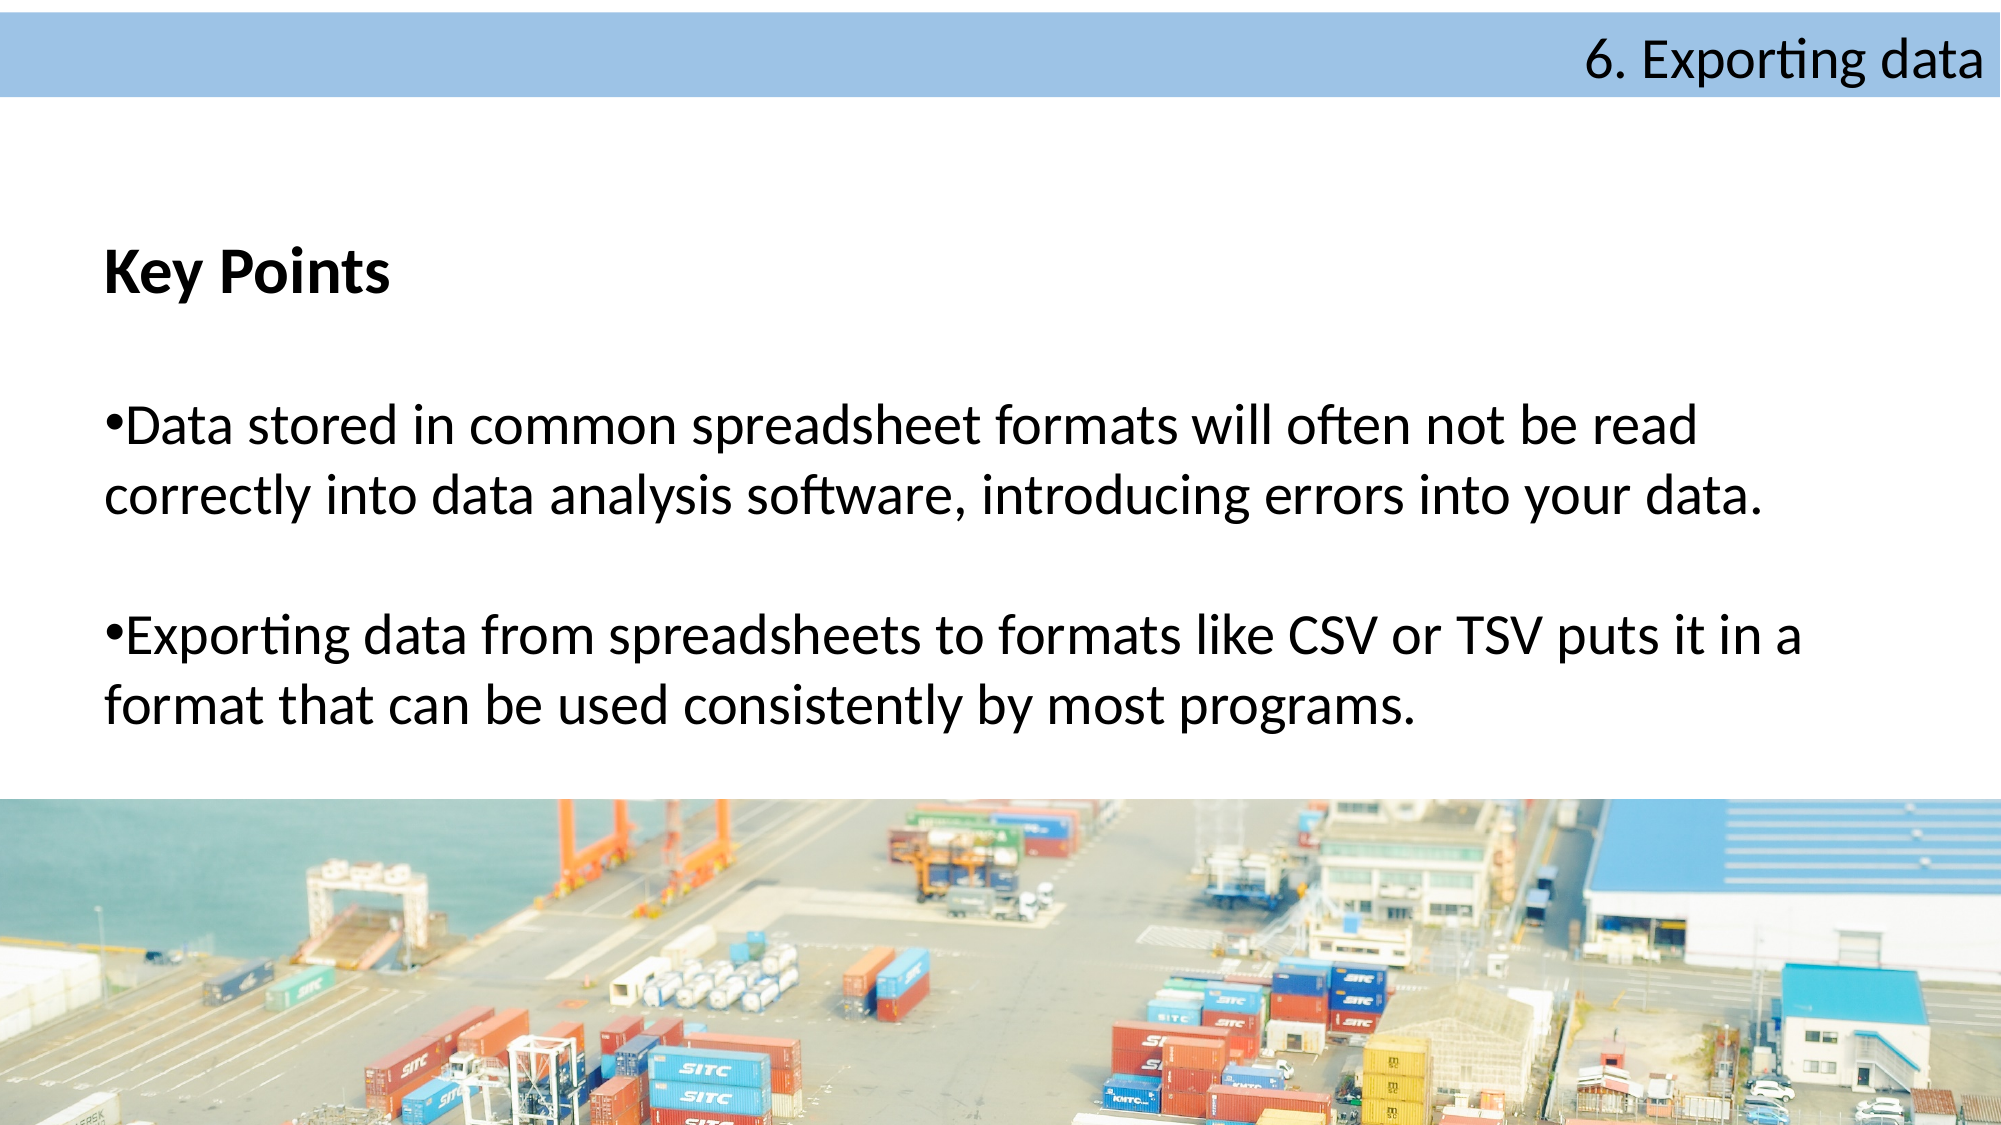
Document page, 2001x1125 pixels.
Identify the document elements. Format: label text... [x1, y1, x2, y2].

picture [0, 799, 2001, 1125]
text_box 6. Exporting data [0, 12, 2000, 98]
text_box Key Points Data stored in common spreadsheet formats will often not be read correctly into data analysis software, introducing errors into your data. Exporting data from spreadsheets to formats like CSV or TSV puts it in a format that can be used consistently by most programs. [89, 218, 1881, 744]
